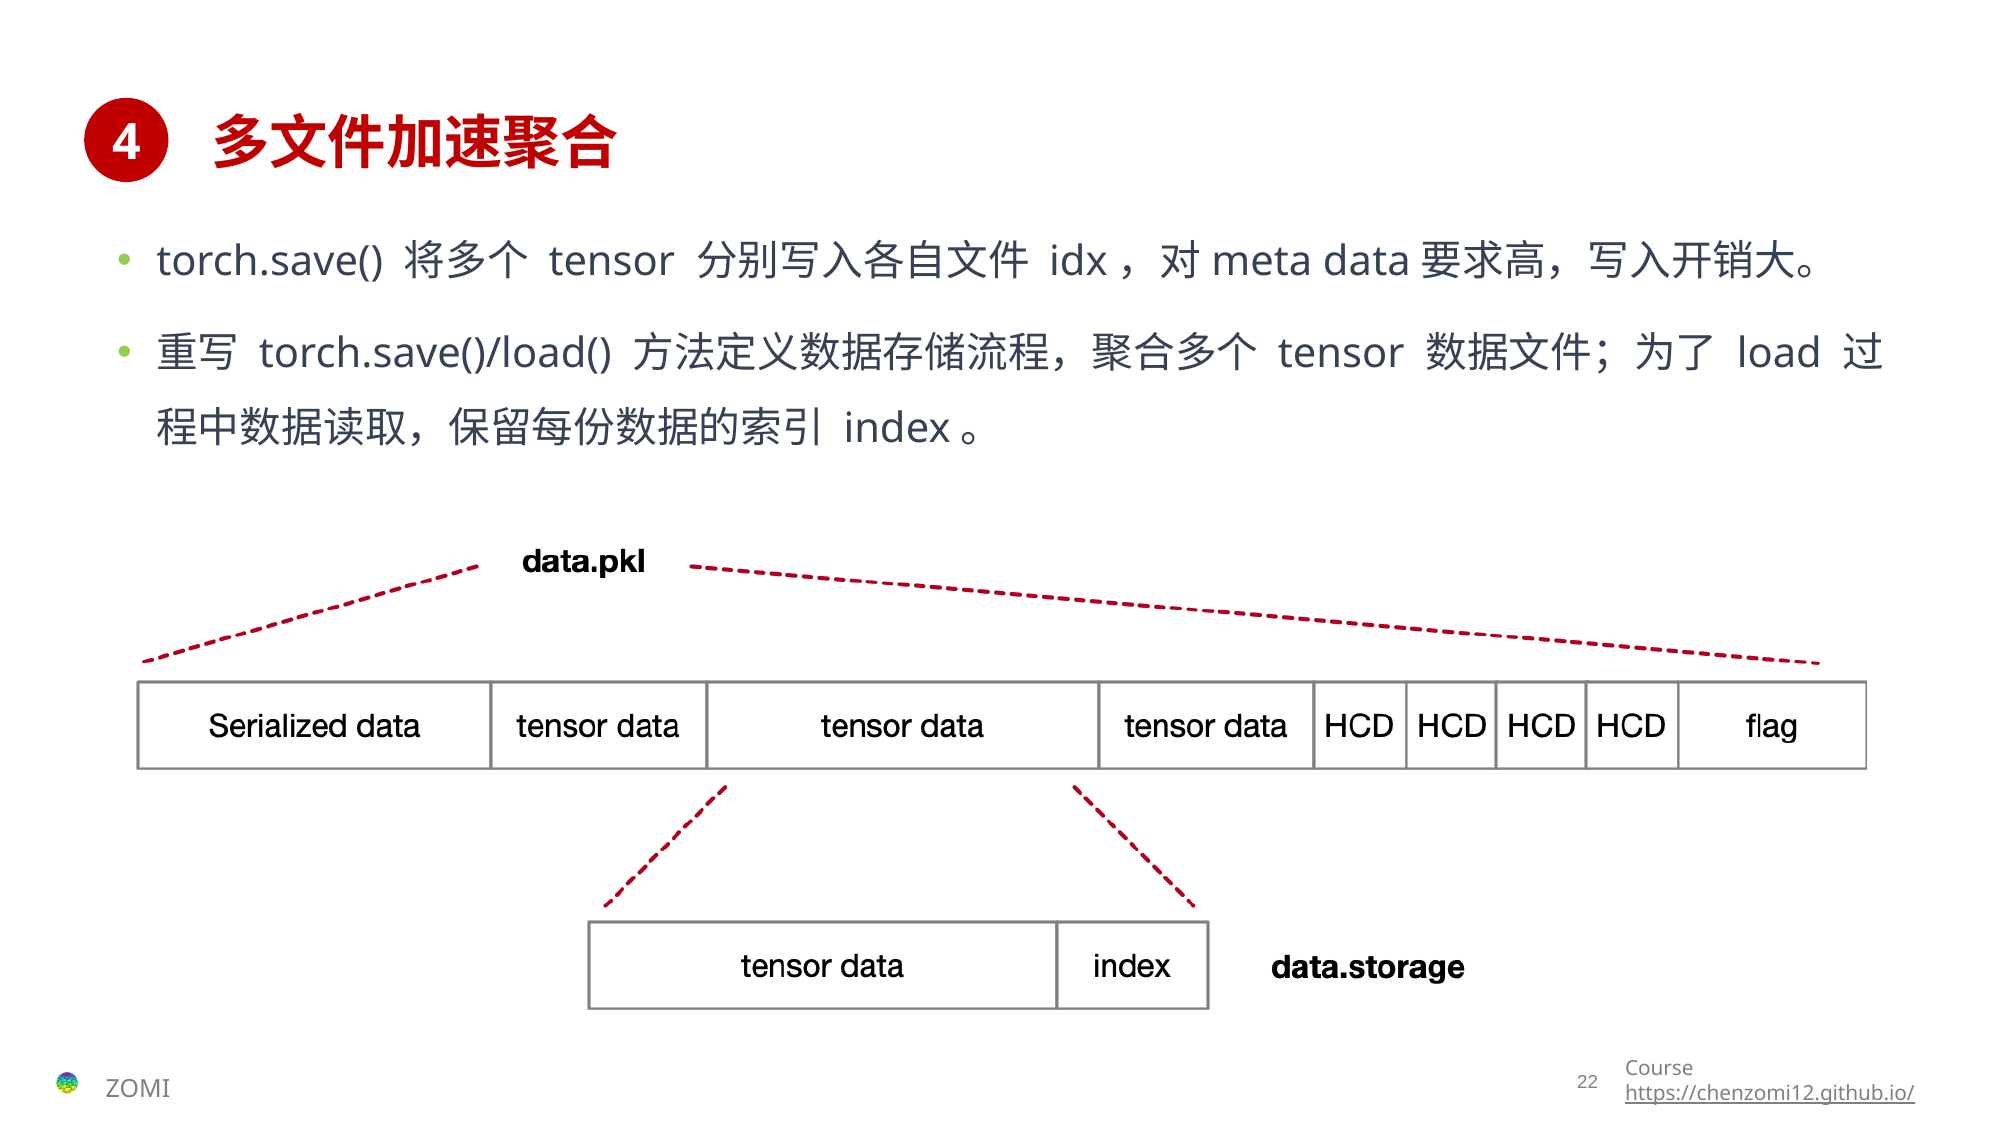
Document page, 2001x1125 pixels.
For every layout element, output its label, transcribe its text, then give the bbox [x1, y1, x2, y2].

picture [57, 1073, 77, 1093]
title 多文件加速聚合 [196, 91, 1901, 189]
text_box 4 [82, 95, 171, 185]
picture [133, 529, 1867, 1010]
list torch.save() 将多个 tensor 分别写入各自文件 idx，对meta data要求高，写入开销大。 重写 torch.save()/load() 方法定义数据存储流程，聚合多个 tensor 数据文件；为了 load 过程中数据读取，保留每份数据的索引 index。 [102, 201, 1901, 1043]
